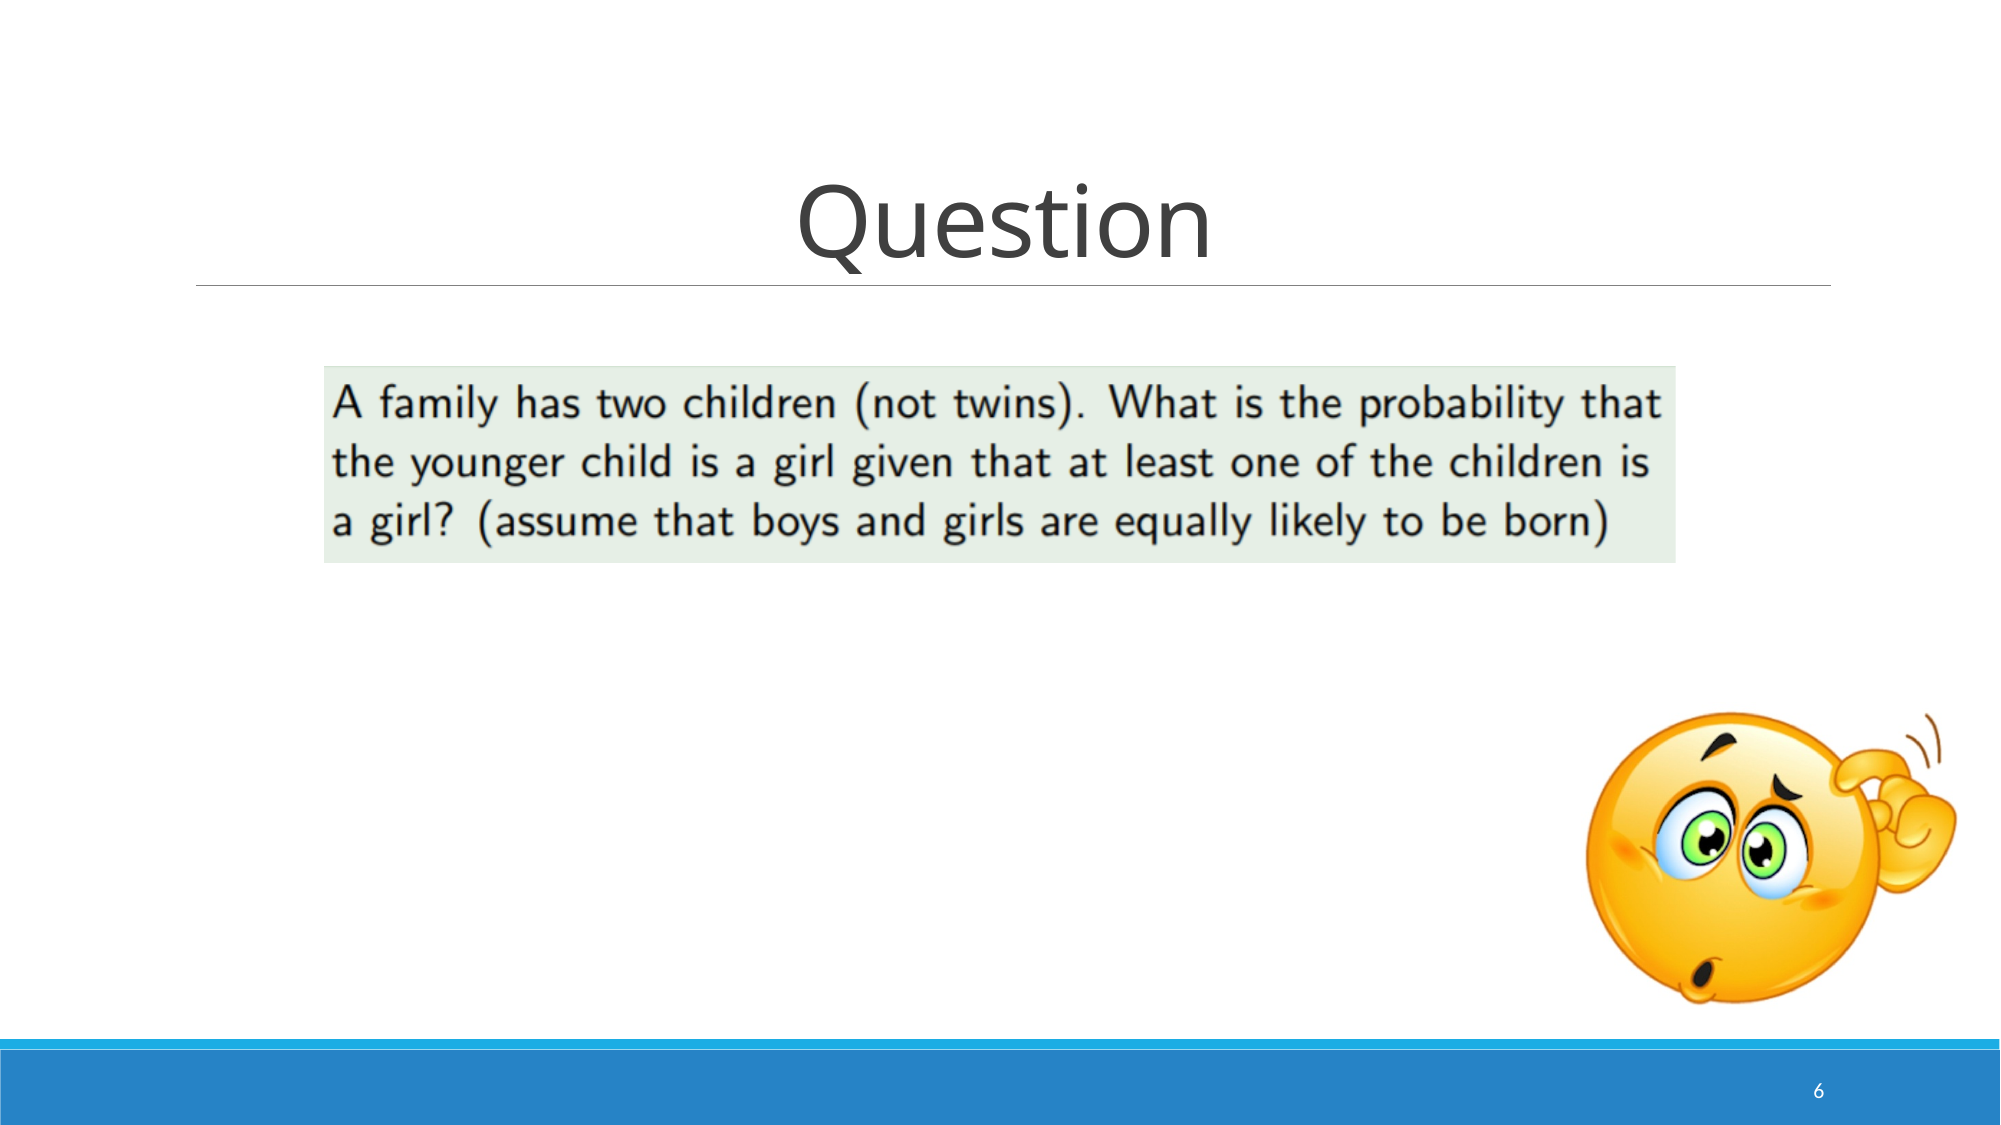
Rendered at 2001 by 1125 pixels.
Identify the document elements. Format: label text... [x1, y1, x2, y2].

picture [323, 366, 1677, 563]
slide_number 6 [1624, 1059, 1840, 1120]
title Question [180, 47, 1830, 285]
picture [1580, 702, 1961, 1015]
